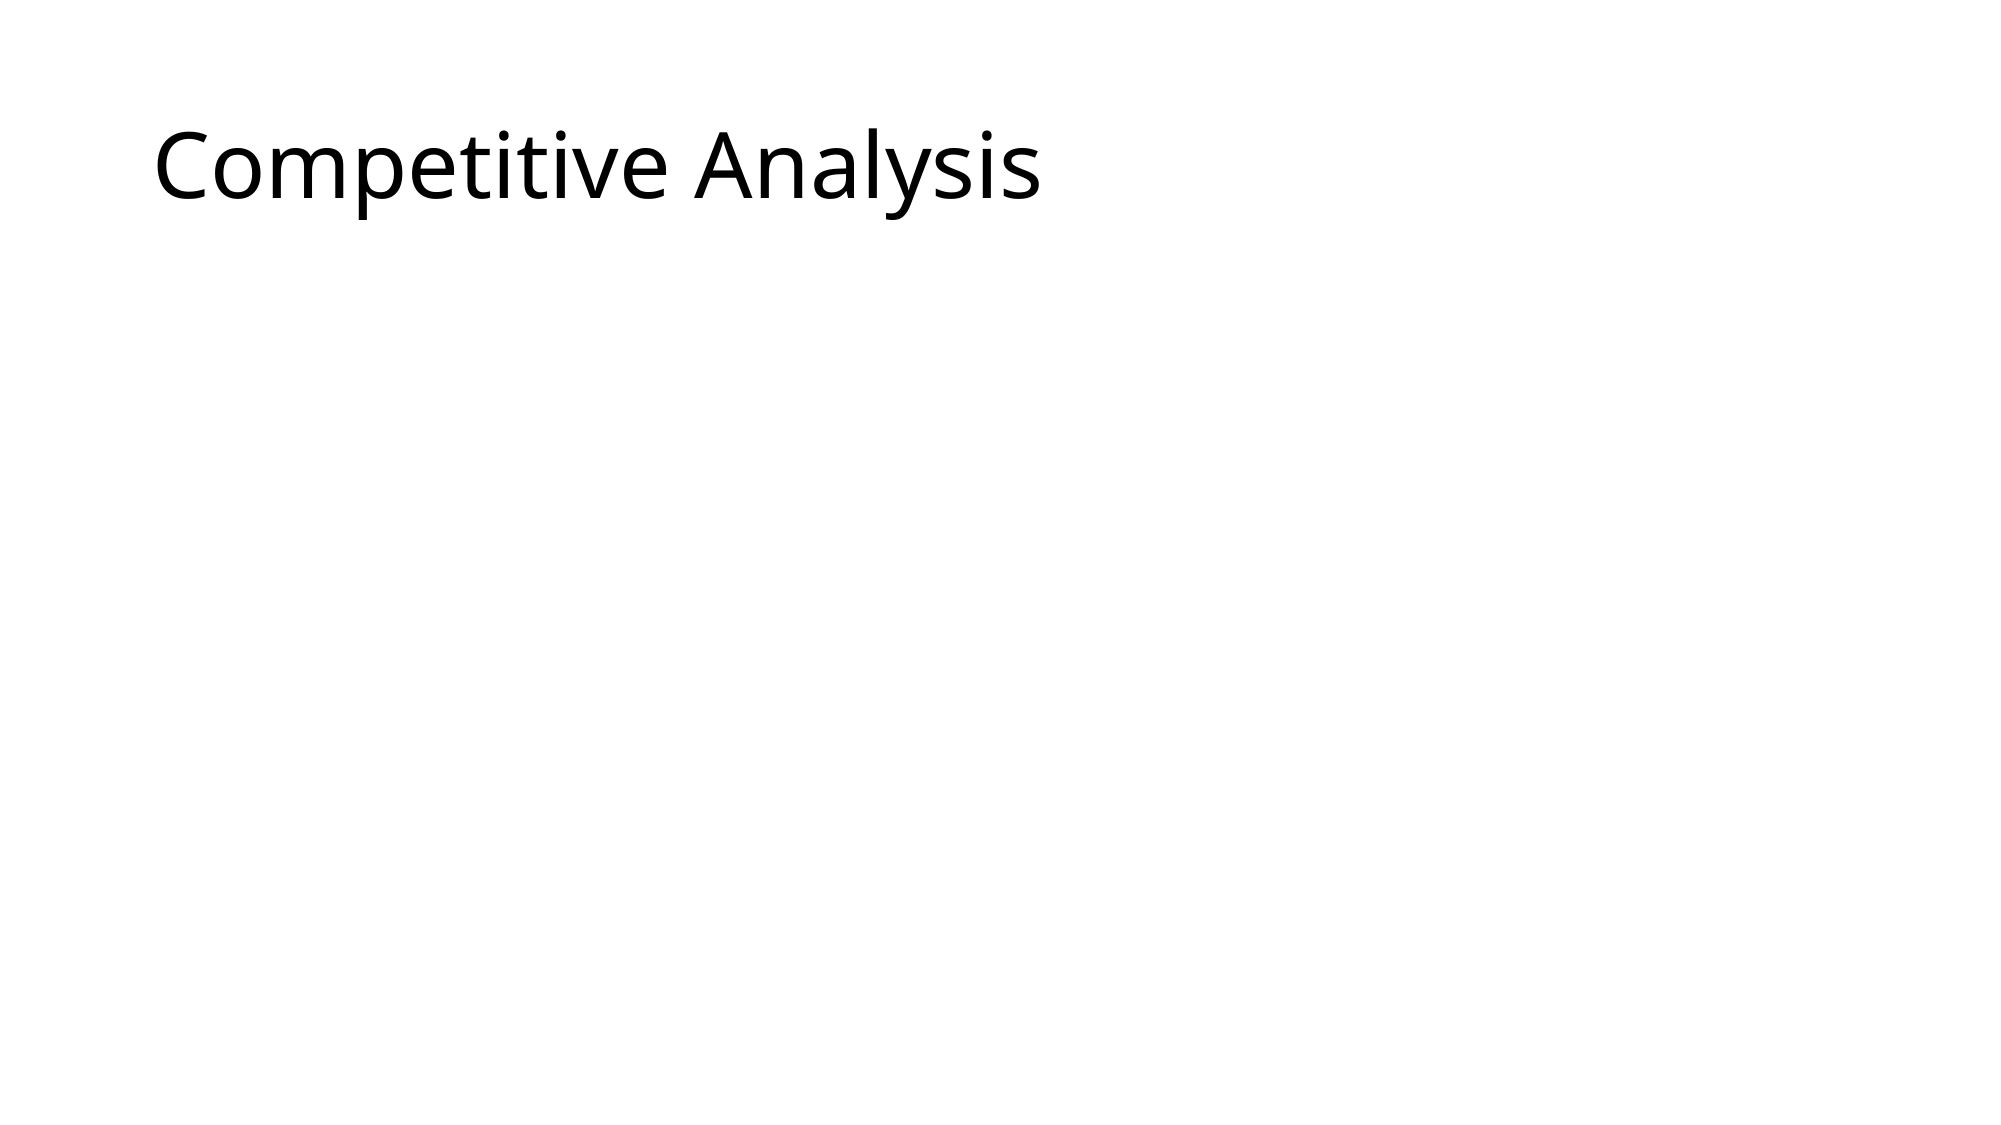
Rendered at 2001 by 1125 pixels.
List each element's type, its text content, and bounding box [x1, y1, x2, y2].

title Competitive Analysis [137, 59, 1863, 278]
